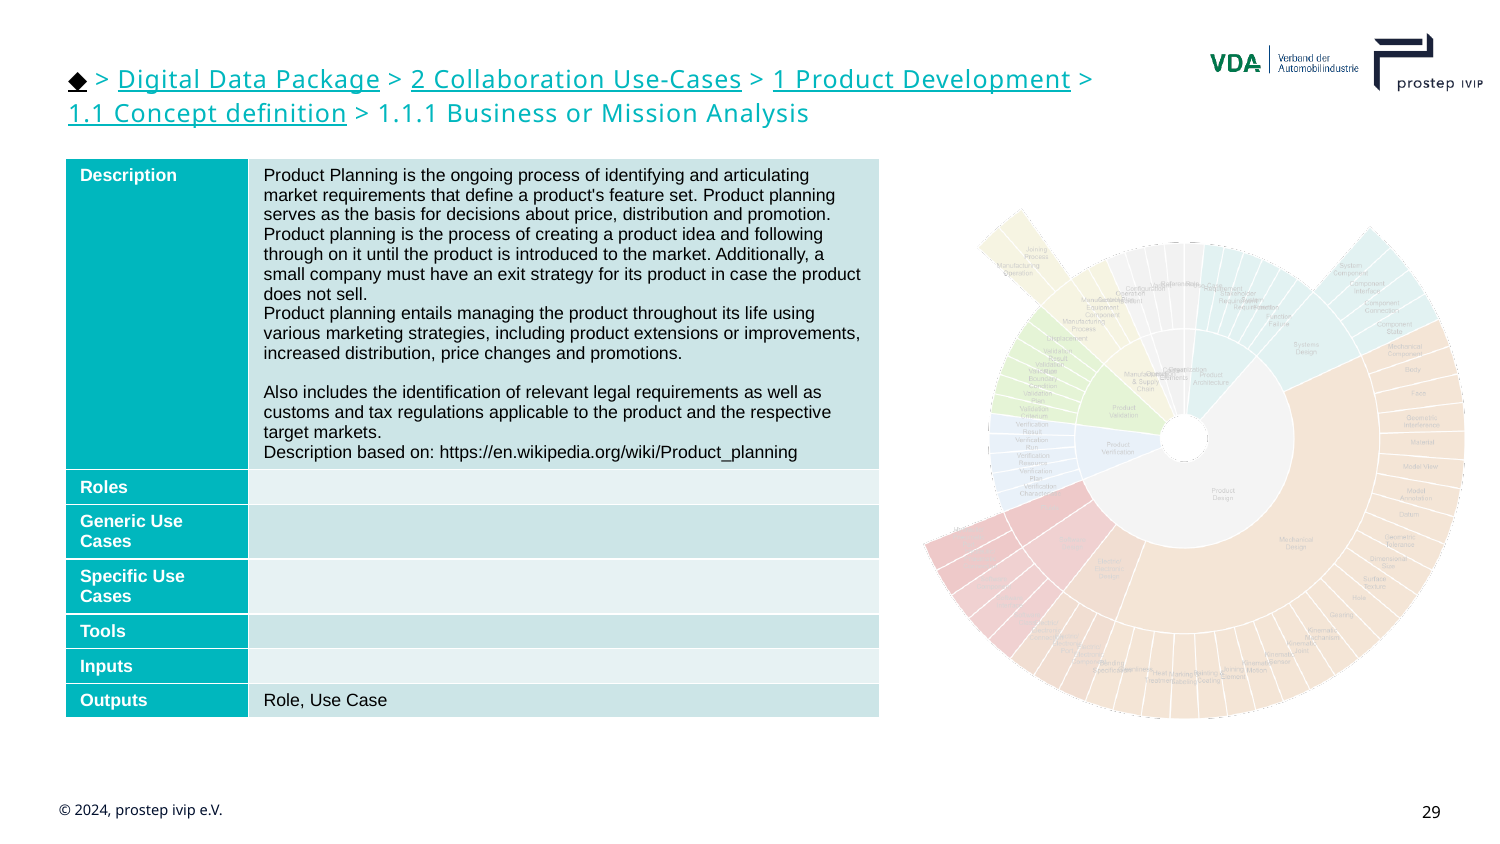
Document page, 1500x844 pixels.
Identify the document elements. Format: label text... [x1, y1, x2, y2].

table_cell [249, 615, 879, 648]
table_cell [249, 505, 879, 558]
title ◆ > Digital Data Package > 2 Collaboration Use-Cases > 1 Product Development > 1.1 Concept definition > 1.1.1 Business or Mission Analysis [53, 55, 1177, 158]
table_cell Specific Use Cases [66, 560, 248, 613]
table_cell Role, Use Case [249, 684, 879, 717]
table_cell [249, 470, 879, 504]
picture [903, 157, 1465, 719]
table_cell Outputs [66, 684, 248, 717]
table_header Product Planning is the ongoing process of identifying and articulating market requirements that define a product's feature set. Product planning serves as the basis for decisions about price, distribution and promotion. Product planning is the process of creating a product idea and following through on it until the product is introduced to the market. Additionally, a small company must have an exit strategy for its product in case the product does not sell. Product planning entails managing the product throughout its life using various marketing strategies, including product extensions or improvements, increased distribution, price changes and promotions. Also includes the identification of relevant legal requirements as well as customs and tax regulations applicable to the product and the respective target markets. Description based on: https://en.wikipedia.org/wiki/Product_planning [249, 159, 879, 469]
table_cell Roles [66, 470, 248, 504]
picture [1373, 32, 1483, 92]
picture [1208, 43, 1360, 75]
table_cell Tools [66, 615, 248, 648]
table_header Description [66, 159, 248, 469]
table_cell [249, 649, 879, 683]
table_cell Inputs [66, 649, 248, 683]
table_cell Generic Use Cases [66, 505, 248, 558]
table_cell [249, 560, 879, 613]
